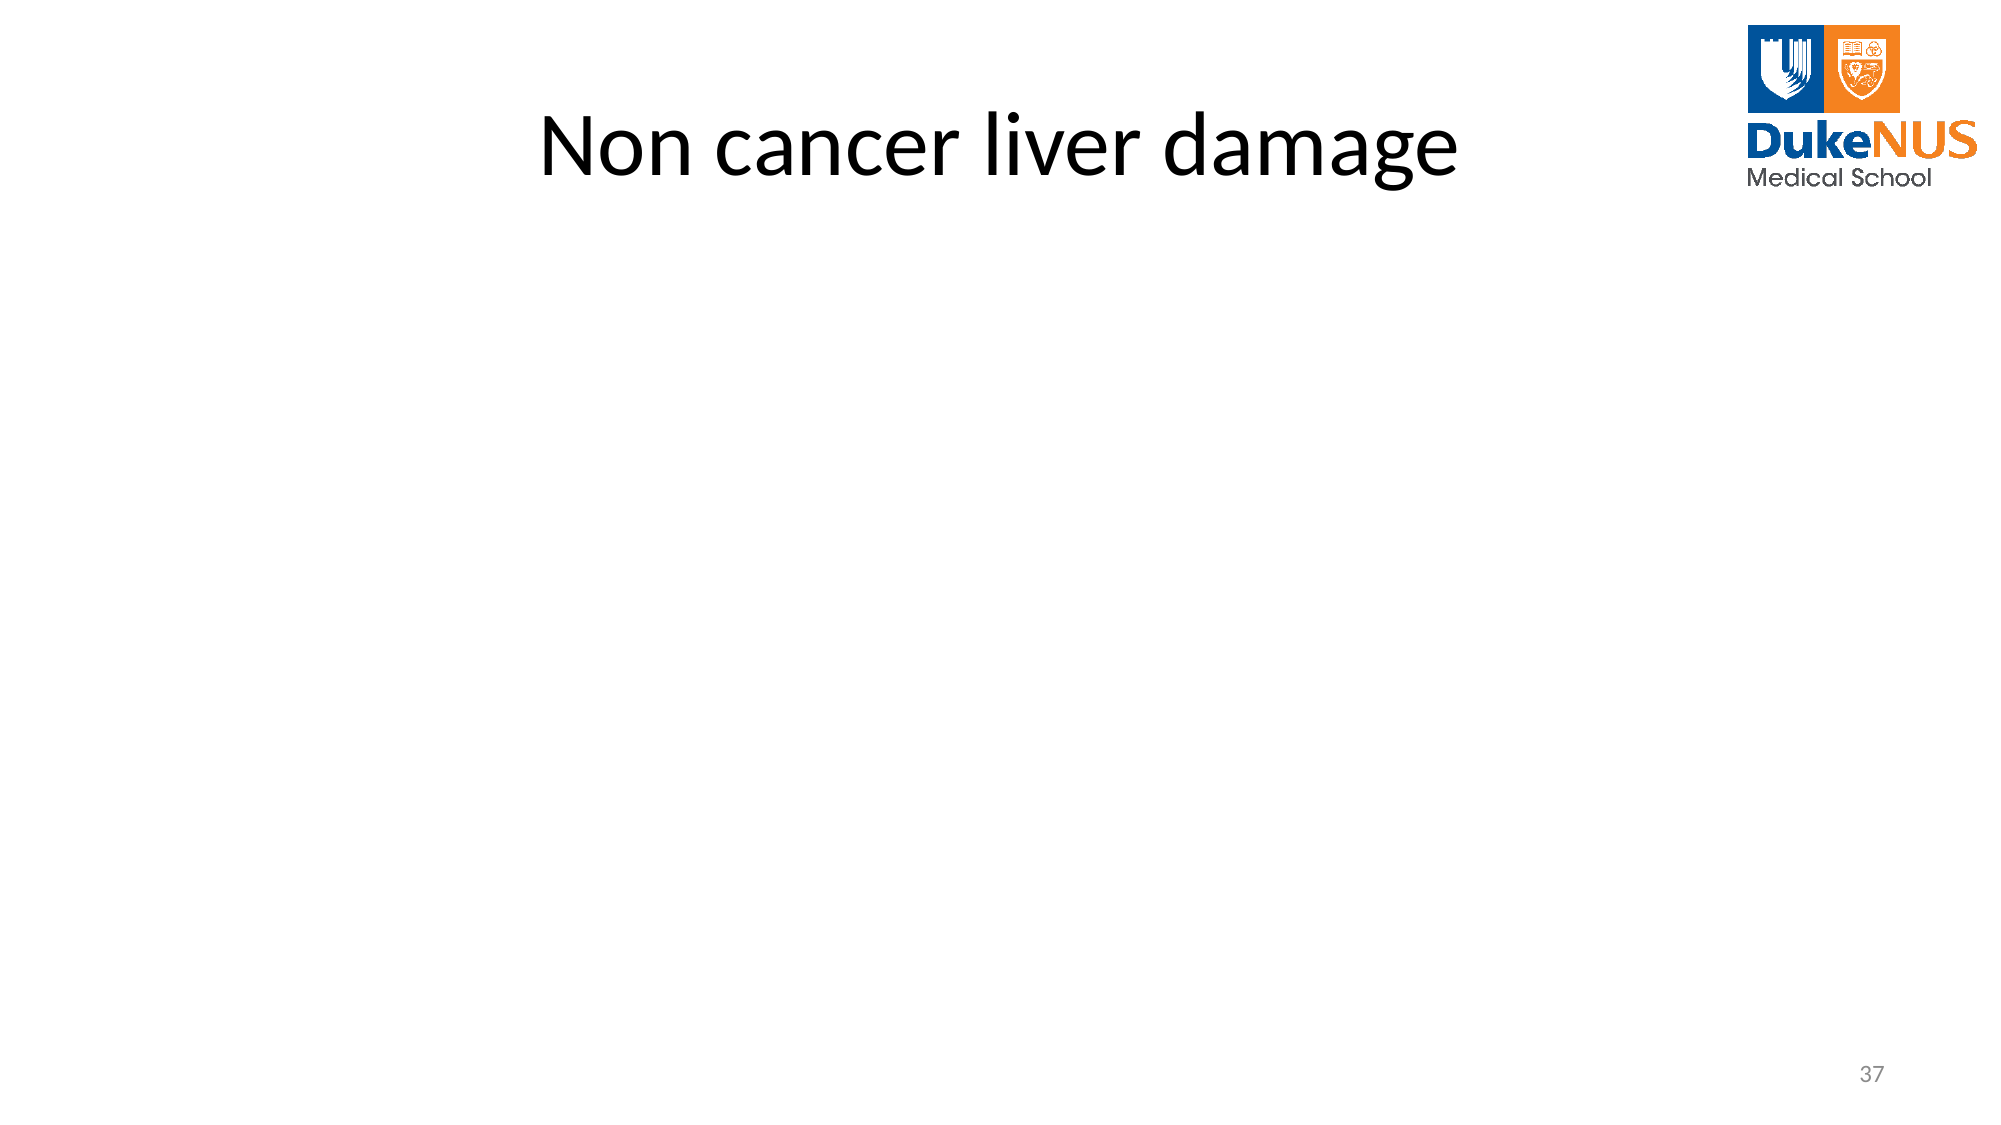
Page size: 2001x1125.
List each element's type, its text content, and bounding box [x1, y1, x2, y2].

picture [1737, 12, 1978, 189]
title Non cancer liver damage [99, 45, 1900, 233]
slide_number 37 [1433, 1042, 1900, 1103]
